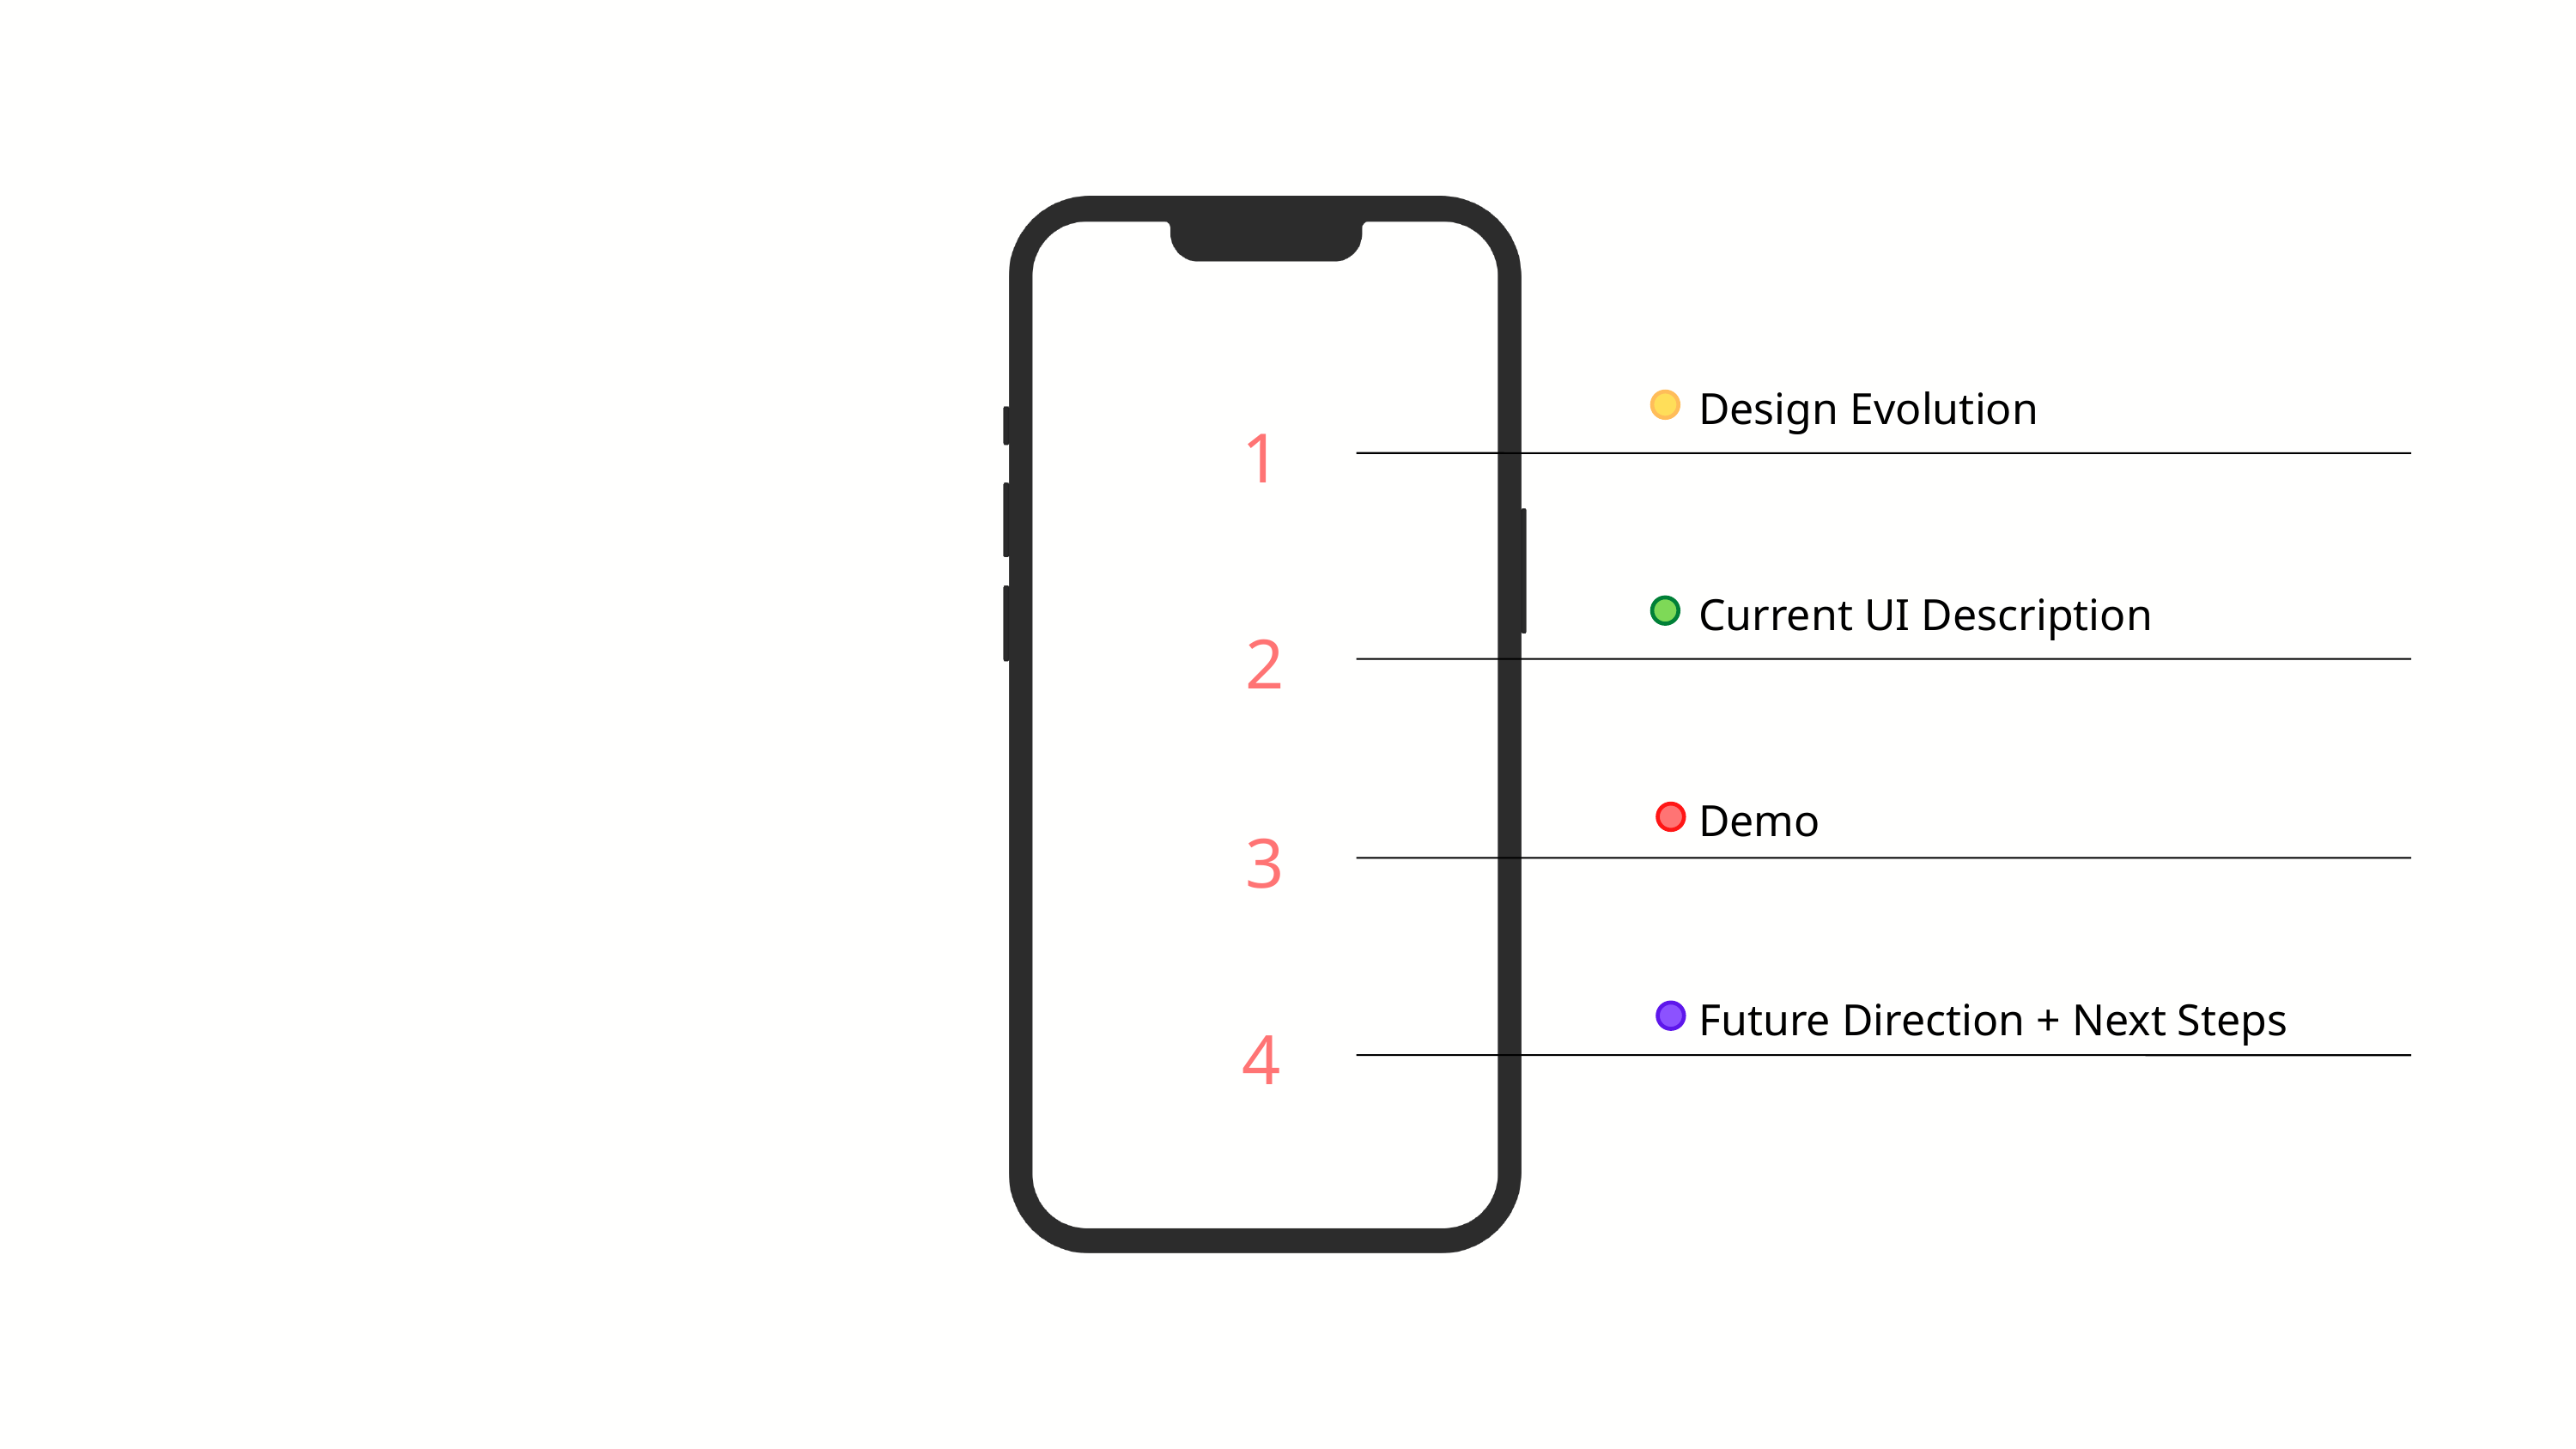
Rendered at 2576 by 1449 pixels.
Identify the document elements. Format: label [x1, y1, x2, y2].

text_box [1207, 584, 2412, 700]
text_box [1212, 989, 2412, 1096]
text_box [1214, 791, 2412, 900]
text_box [1003, 196, 1527, 1253]
text_box [1222, 379, 2412, 494]
